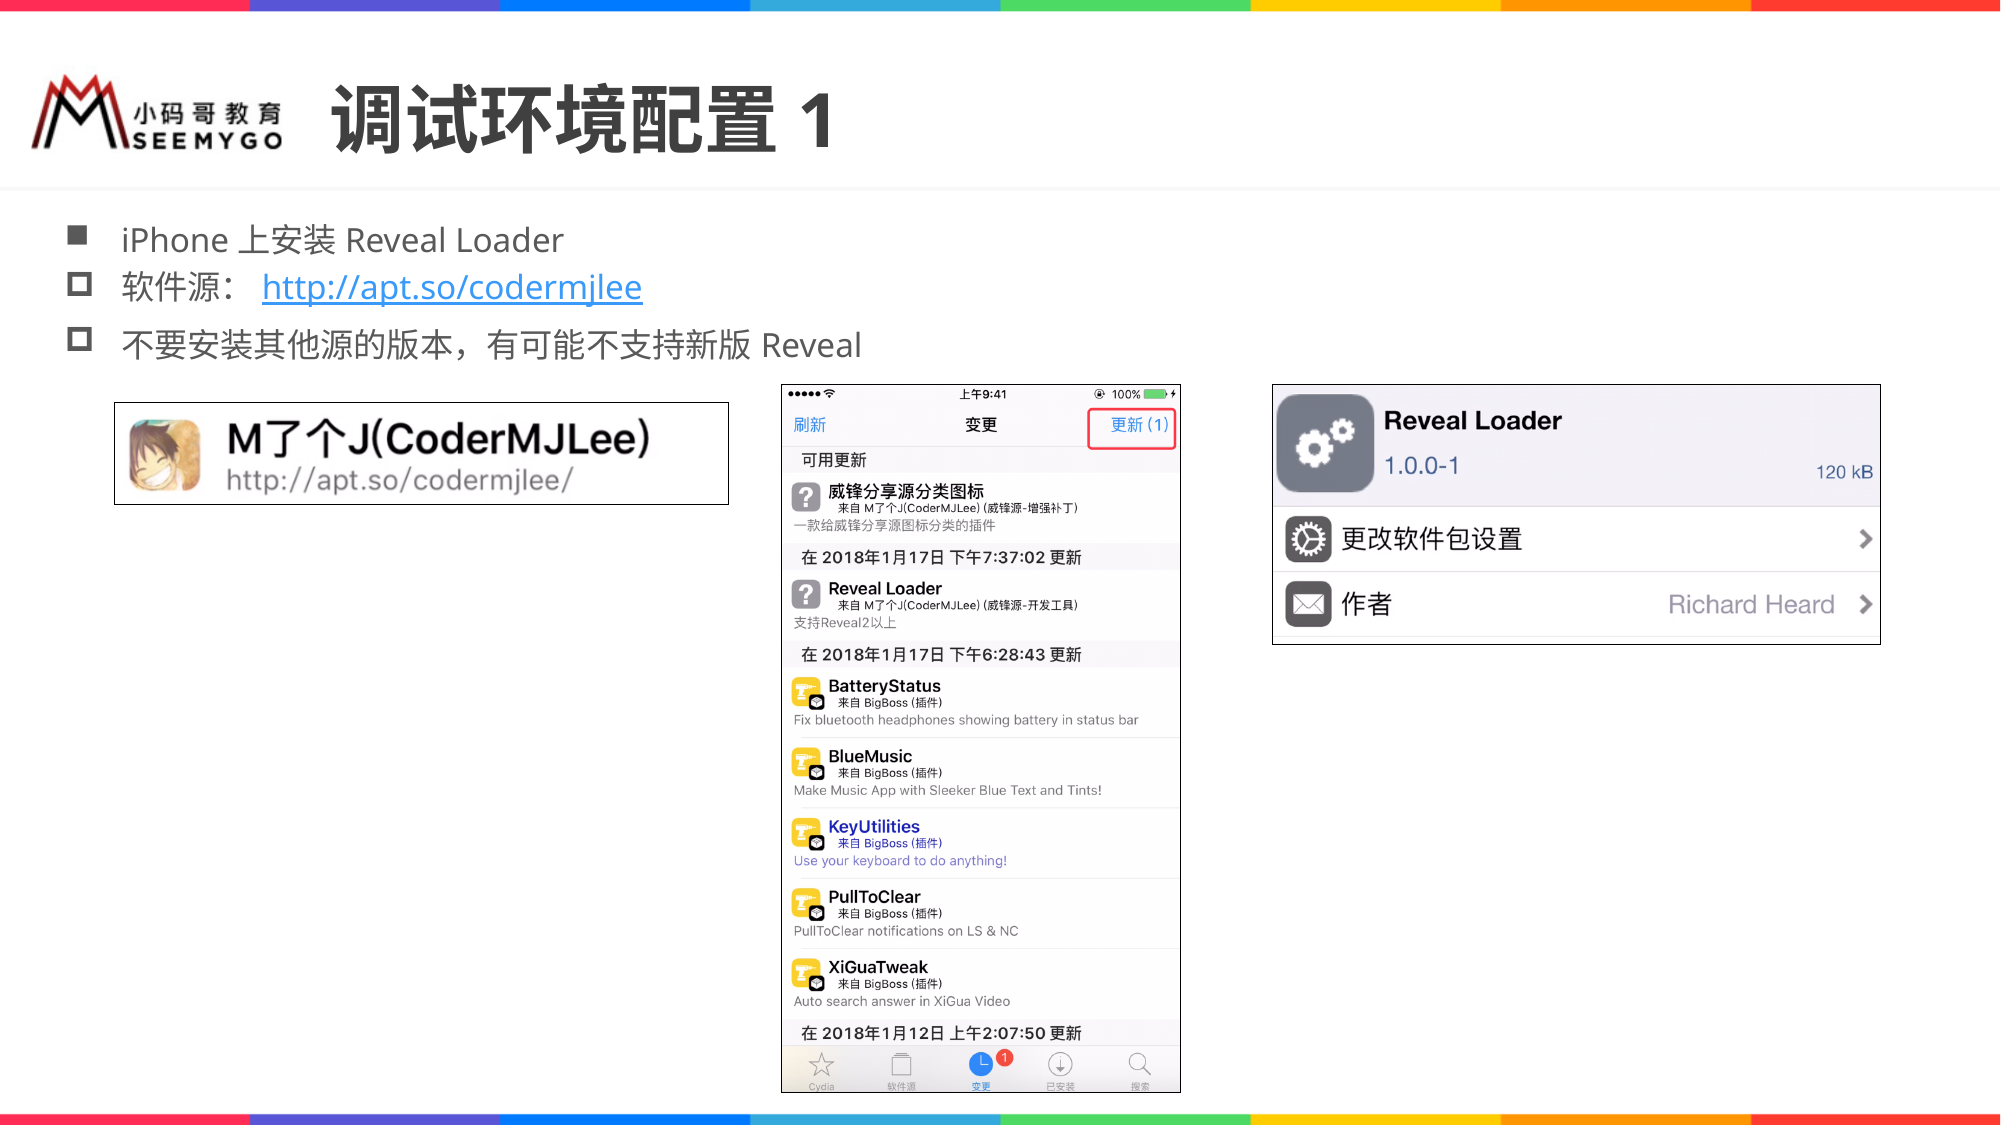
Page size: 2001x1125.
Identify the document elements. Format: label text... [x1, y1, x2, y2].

title 调试环境配置1 [314, 64, 1968, 182]
picture [0, 0, 2001, 1125]
text_box iPhone上安装Reveal Loader 软件源：http://apt.so/codermjlee 不要安装其他源的版本，有可能不支持新版Reveal [49, 199, 1937, 385]
